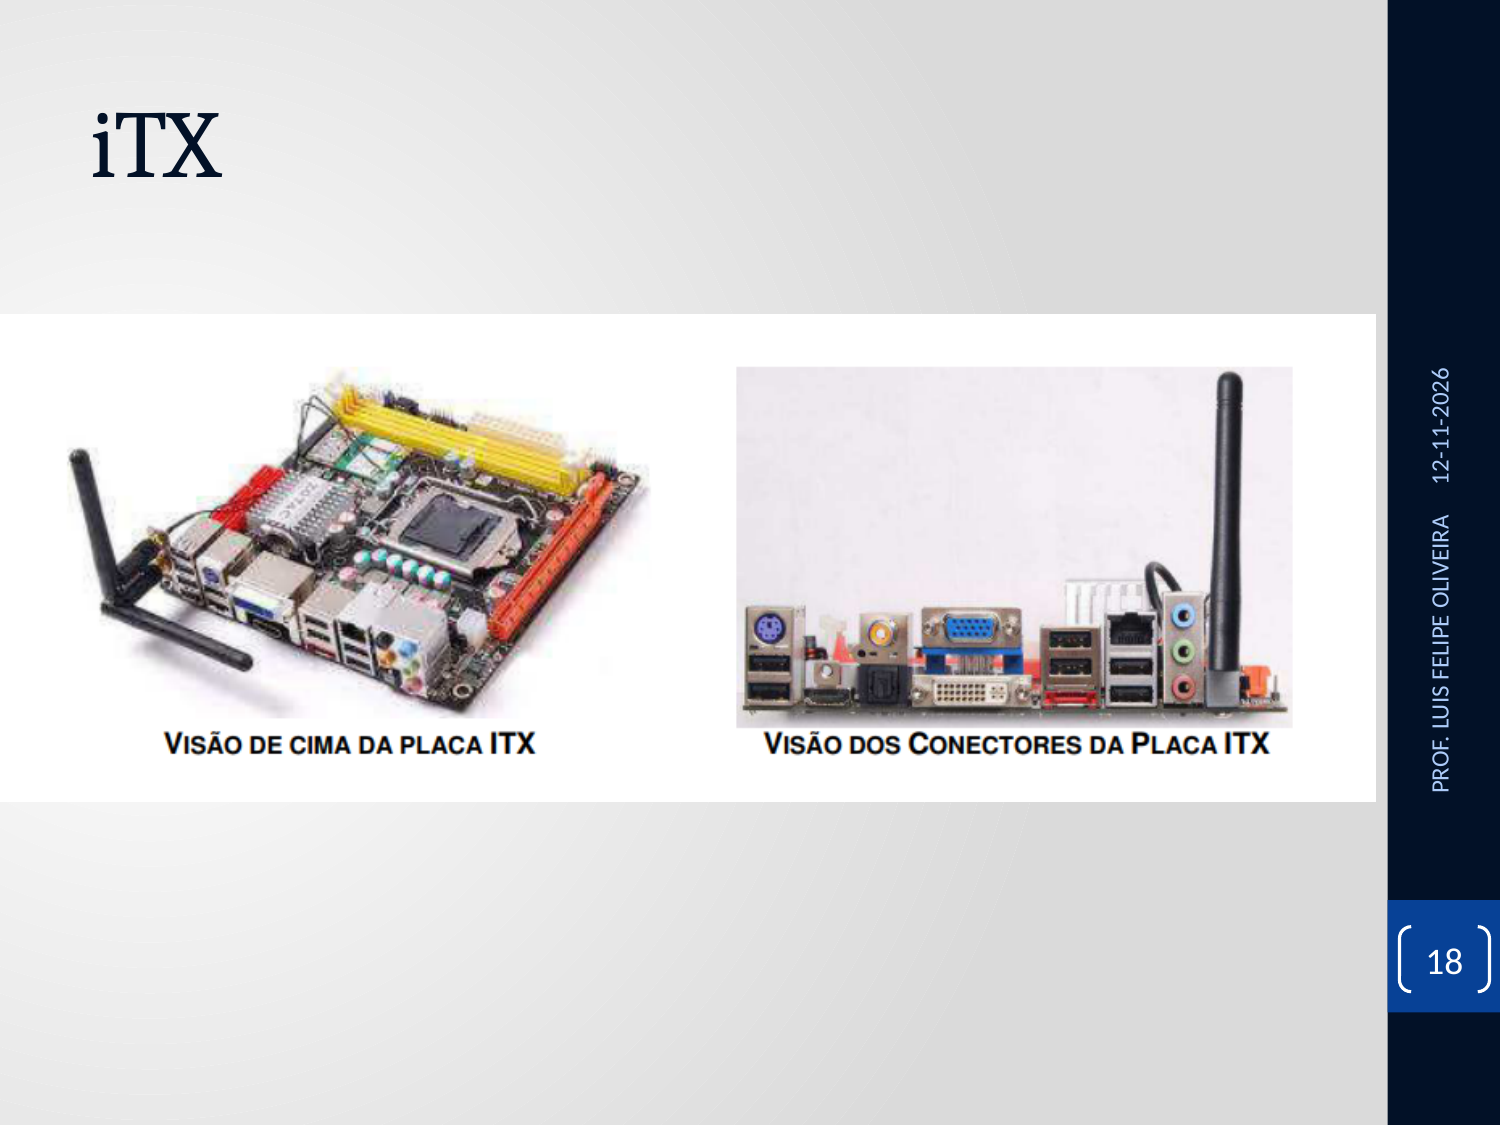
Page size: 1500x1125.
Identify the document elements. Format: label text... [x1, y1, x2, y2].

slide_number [1408, 100, 1469, 500]
picture [0, 313, 1377, 803]
slide_number 18 [1397, 925, 1492, 994]
title iTX [75, 45, 1325, 233]
footer PROF. LUIS FELIPE OLIVEIRA [1408, 500, 1469, 889]
